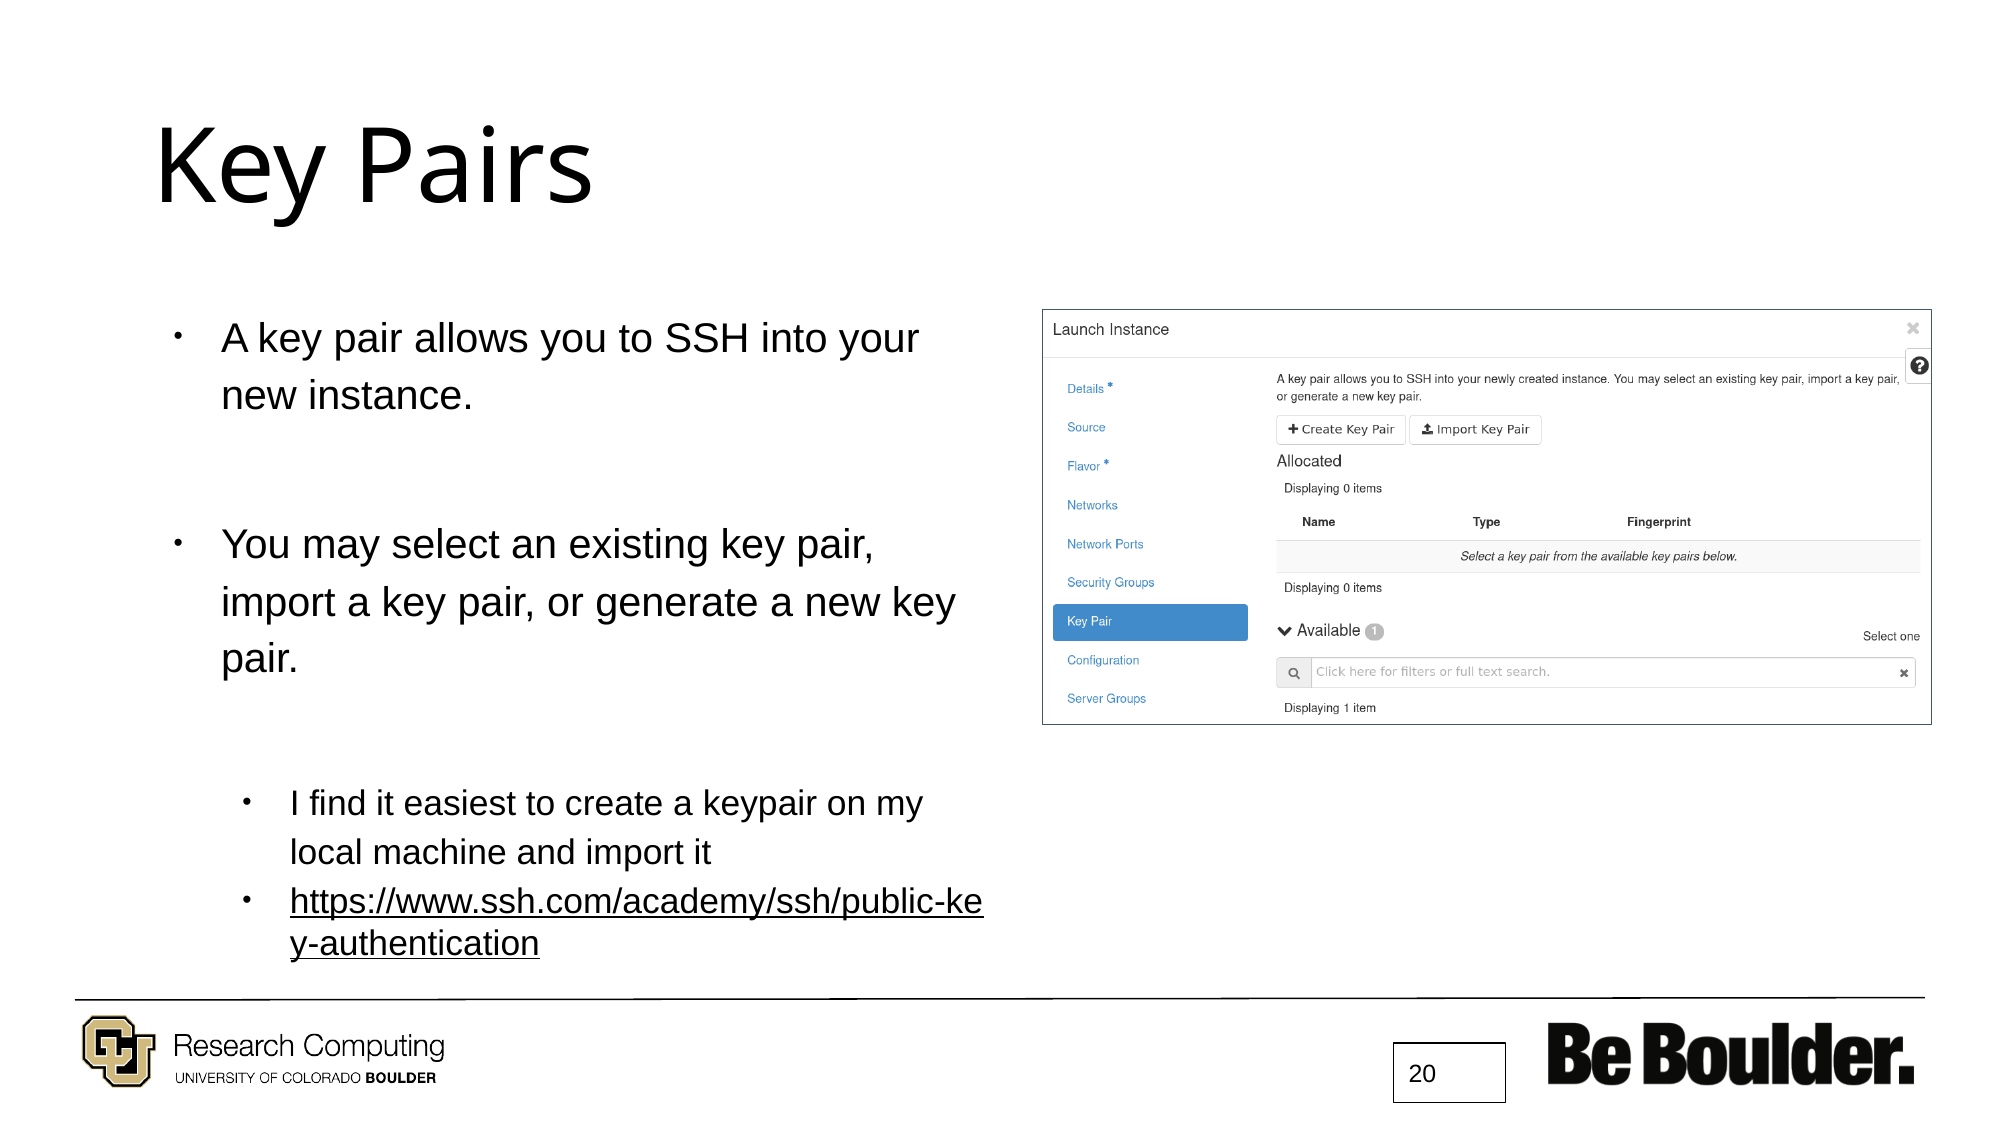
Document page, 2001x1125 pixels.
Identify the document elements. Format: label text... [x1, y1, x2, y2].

picture [1042, 309, 1931, 724]
picture [1524, 1015, 1938, 1088]
slide_number ‹#› [1393, 1042, 1506, 1103]
list A key pair allows you to SSH into your new instance. You may select an existing key pair, import a key pair, or generate a new key pair. I find it easiest to create a keypair on my local machine and import it https://www.ssh.com/academy/ssh/public-key-authentication [137, 296, 1000, 979]
title Key Pairs [137, 59, 1863, 278]
picture [81, 1015, 444, 1088]
